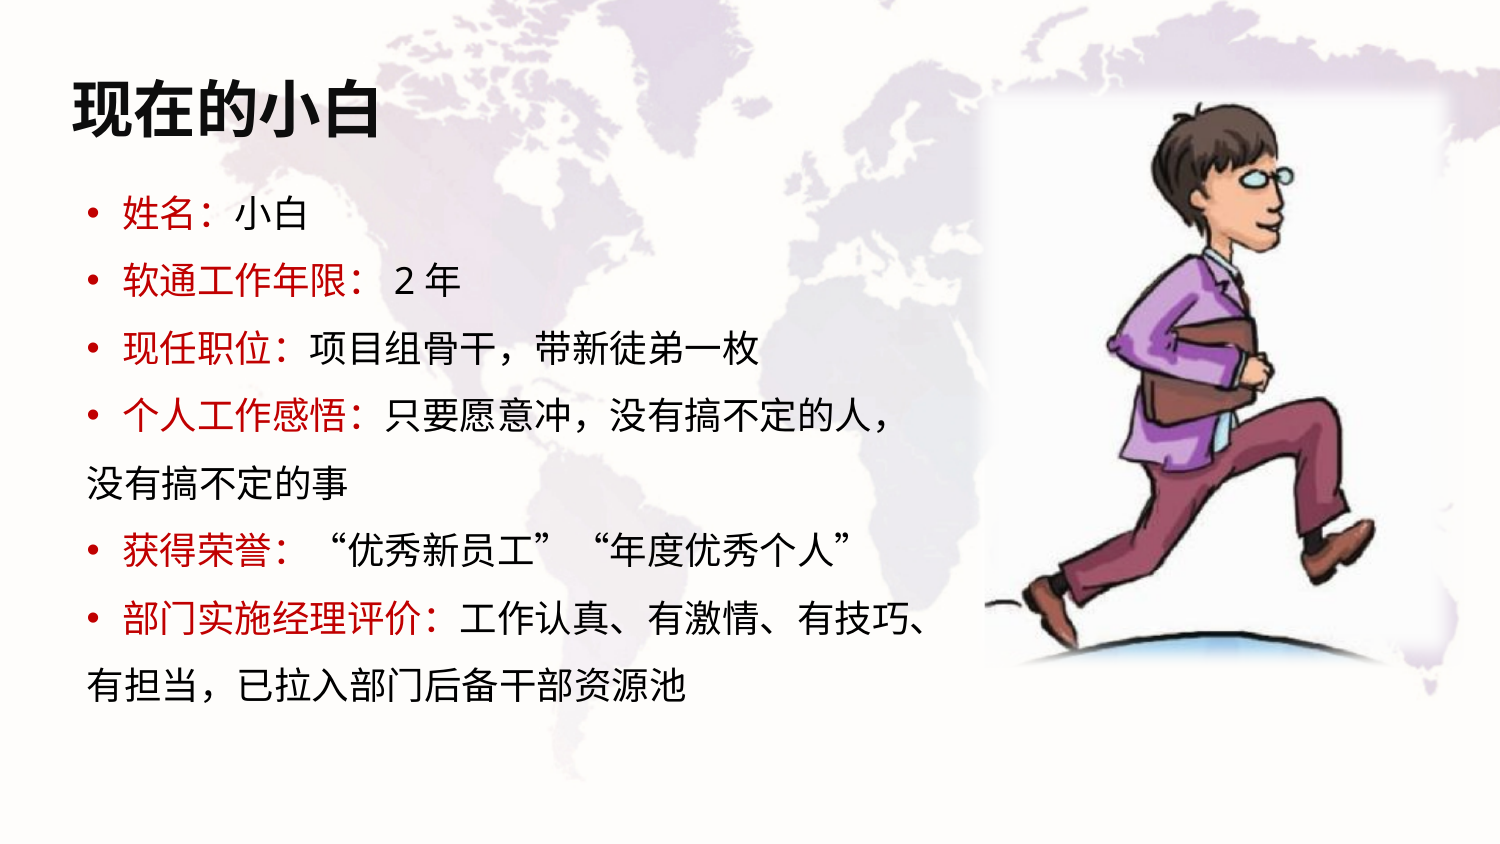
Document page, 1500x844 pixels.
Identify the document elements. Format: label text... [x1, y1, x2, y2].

title 现在的小白 [59, 63, 1384, 151]
picture [0, 0, 1500, 844]
text_box 姓名：小白 软通工作年限：2年 现任职位：项目组骨干，带新徒弟一枚 个人工作感悟：只要愿意冲，没有搞不定的人， 没有搞不定的事 获得荣誉：“优秀新员工”“年度优秀个人” 部门实施经理评价：工作认真、有激情、有技巧、 有担当，已拉入部门后备干部资源池 [71, 159, 1160, 715]
